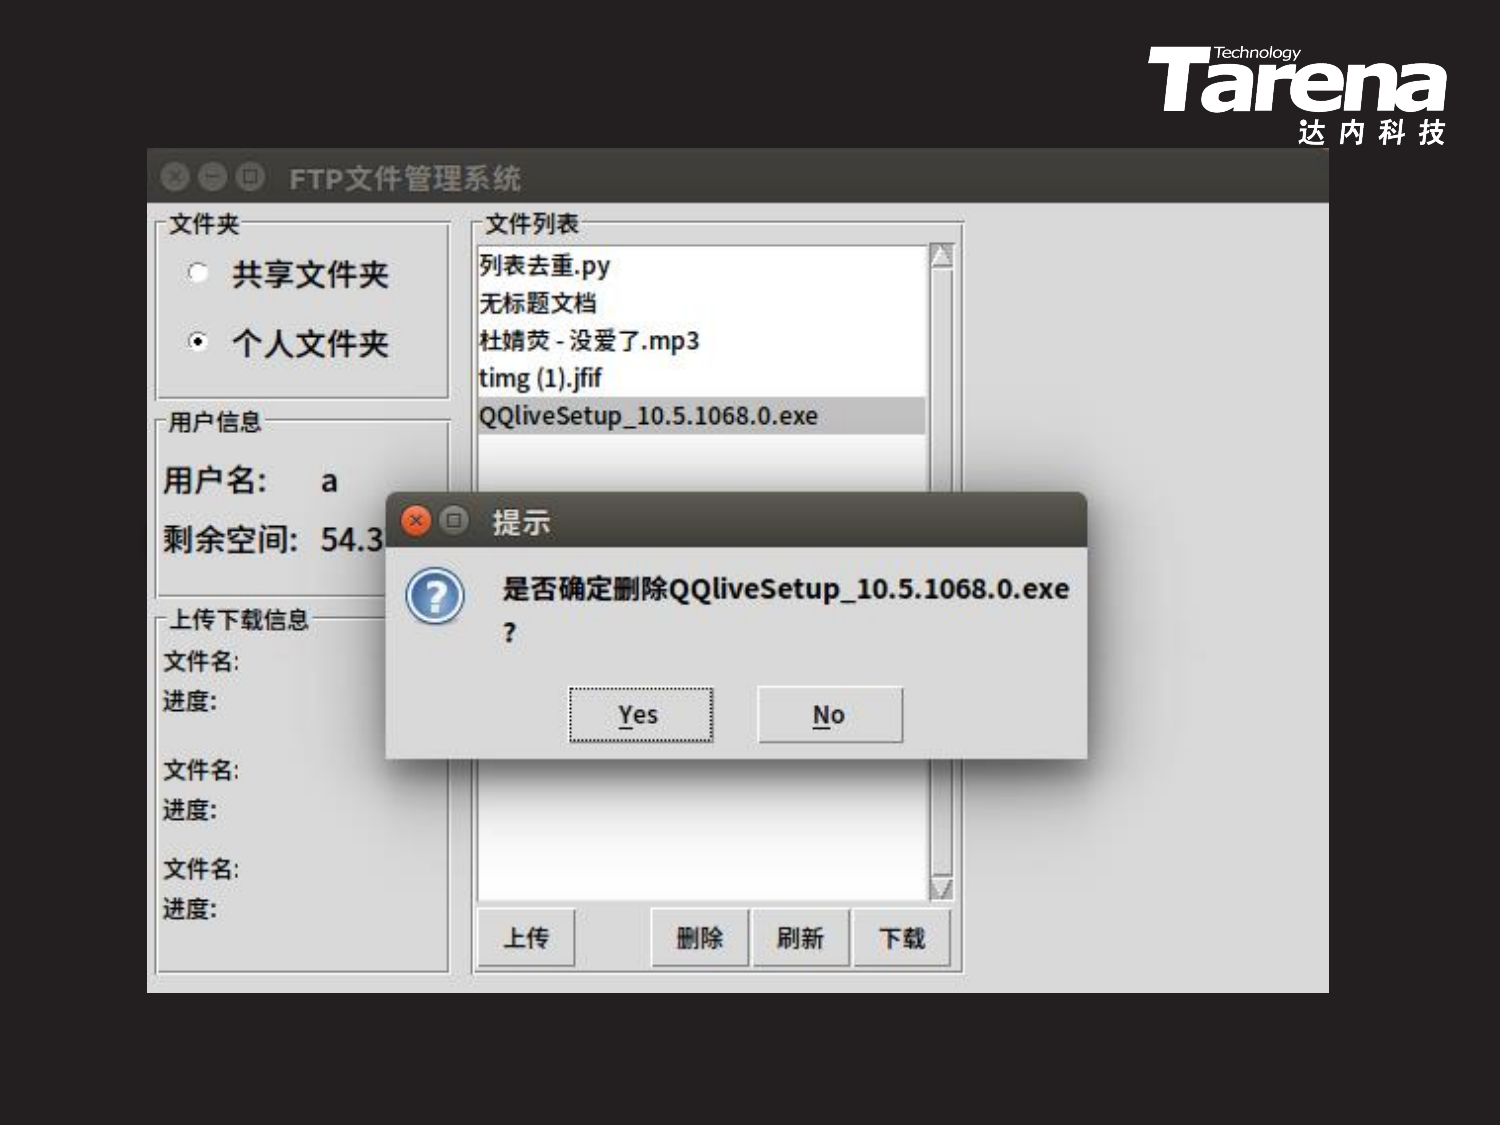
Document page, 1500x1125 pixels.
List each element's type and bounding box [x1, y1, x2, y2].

picture [1148, 46, 1447, 145]
picture [147, 148, 1329, 993]
